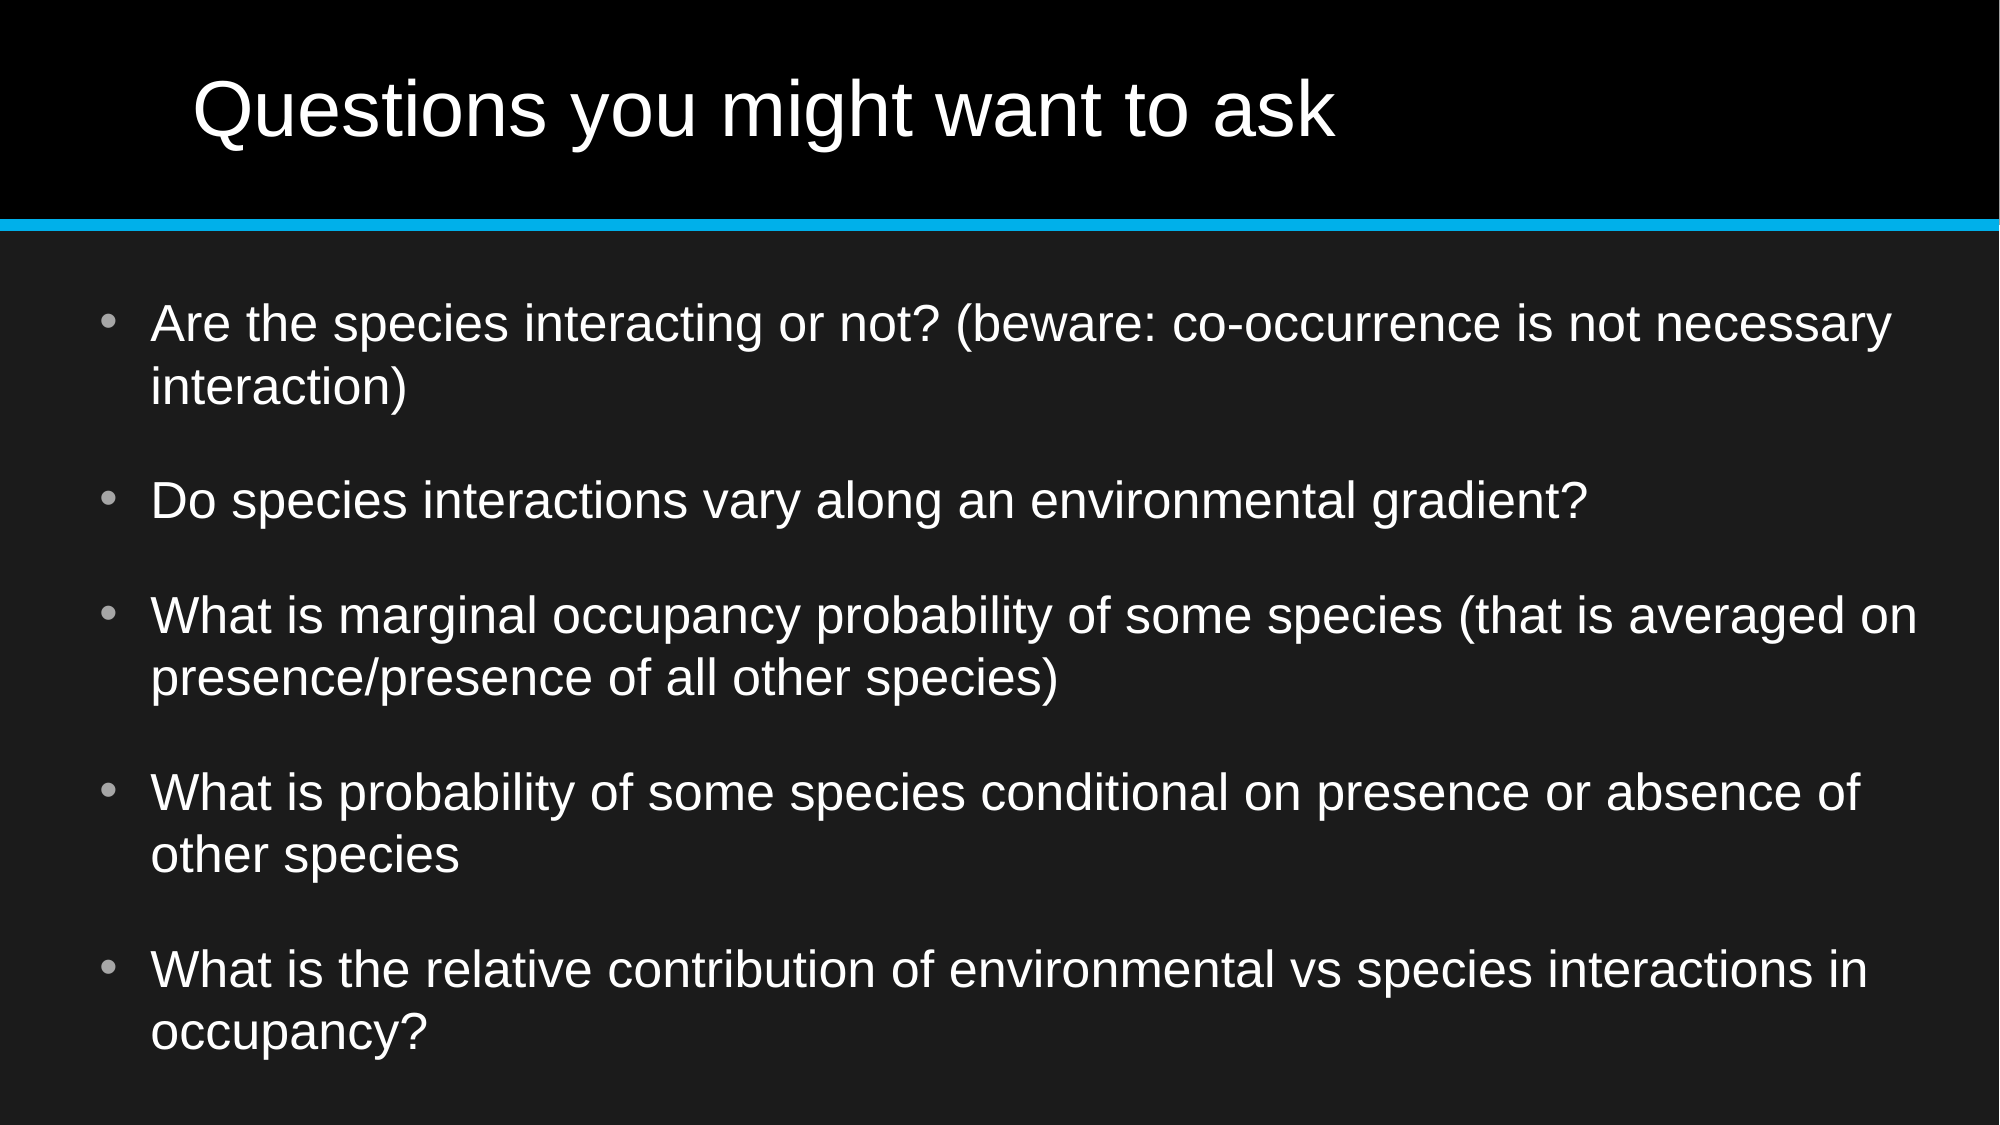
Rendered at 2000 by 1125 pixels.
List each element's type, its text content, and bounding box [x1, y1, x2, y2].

list Are the species interacting or not? (beware: co-occurrence is not necessary interaction) Do species interactions vary along an environmental gradient? What is marginal occupancy probability of some species (that is averaged on presence/presence of all other species) What is probability of some species conditional on presence or absence of other species What is the relative contribution of environmental vs species interactions in occupancy? [82, 281, 1950, 1084]
title Questions you might want to ask [174, 20, 1825, 201]
